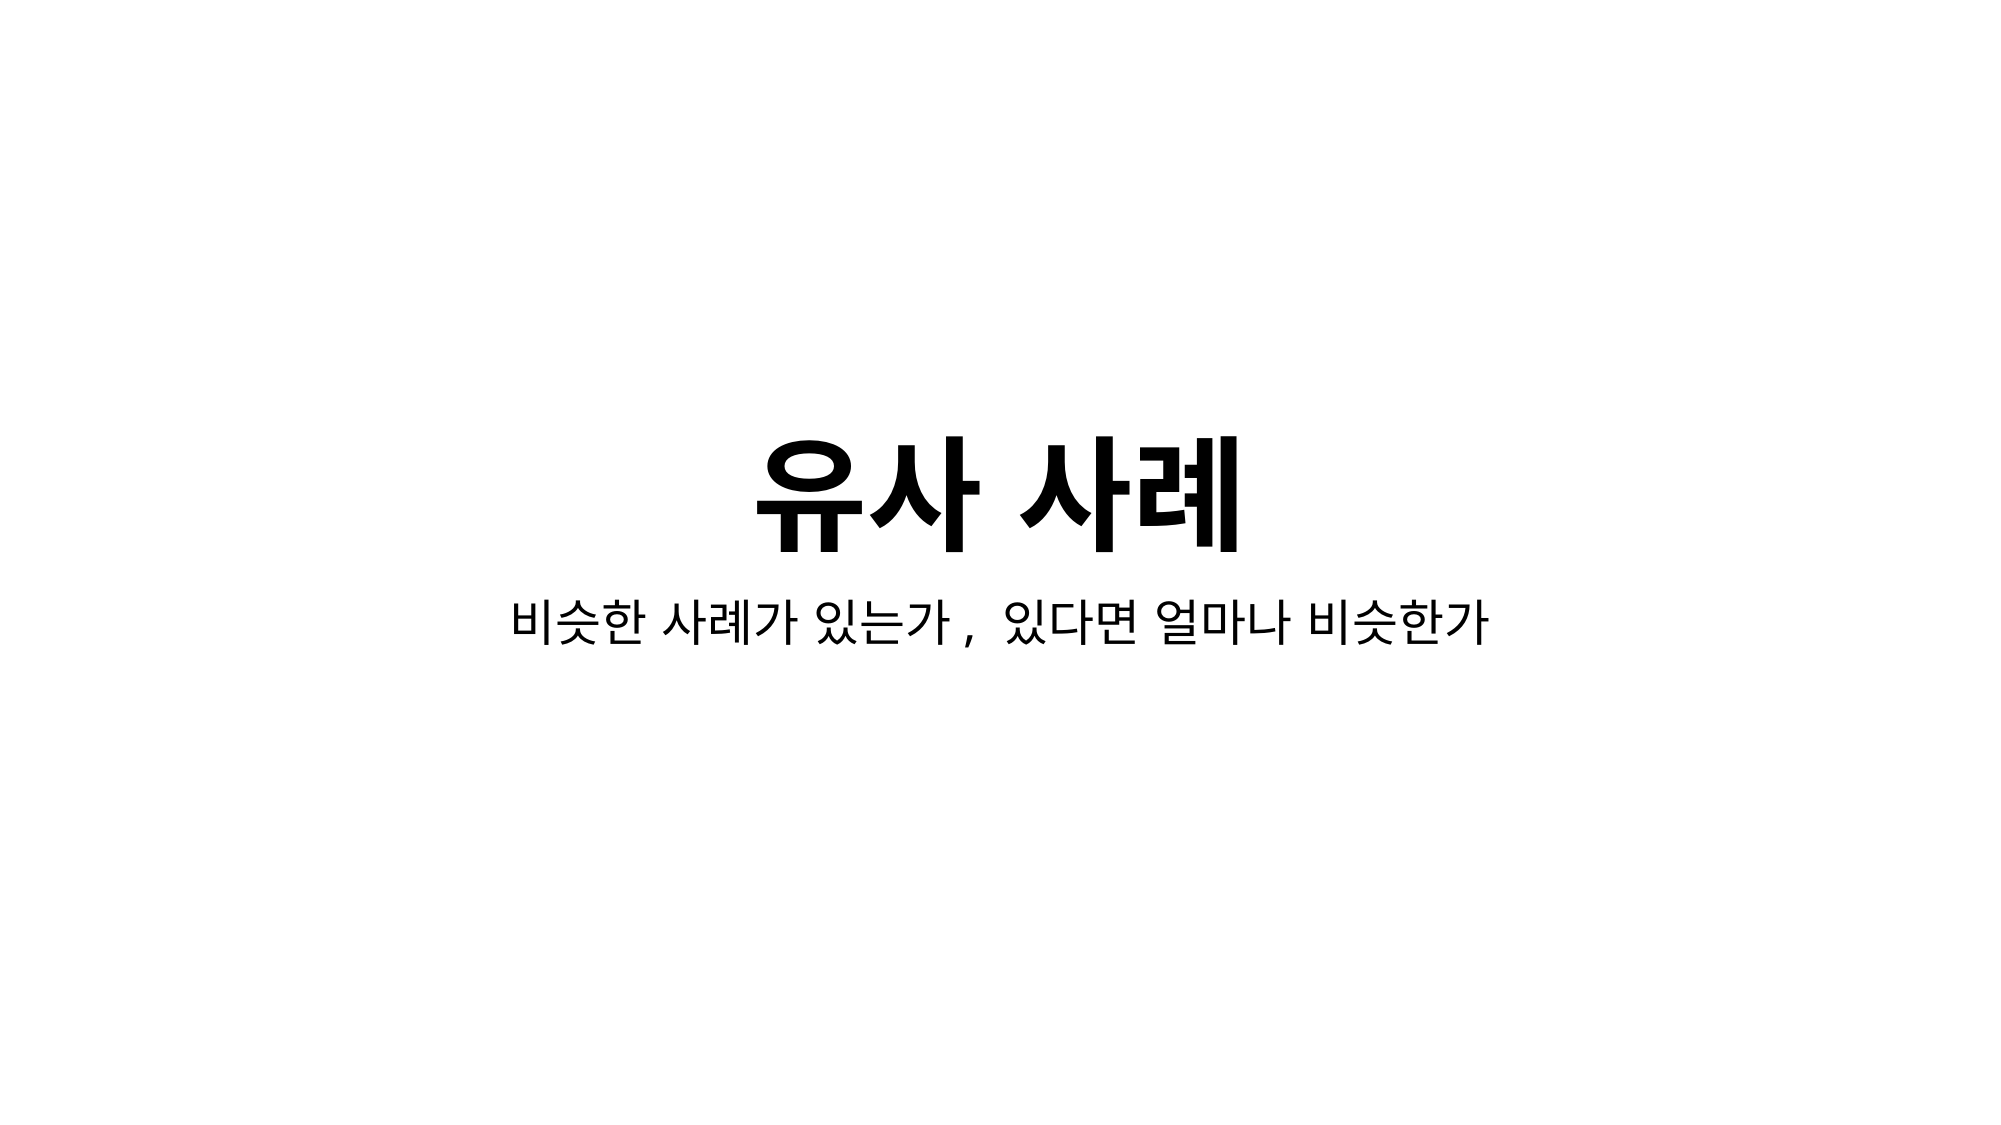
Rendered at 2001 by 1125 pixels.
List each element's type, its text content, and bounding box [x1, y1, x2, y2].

subtitle 비슷한 사례가 있는가, 있다면 얼마나 비슷한가 [249, 590, 1750, 863]
title 유사 사례 [249, 184, 1750, 576]
